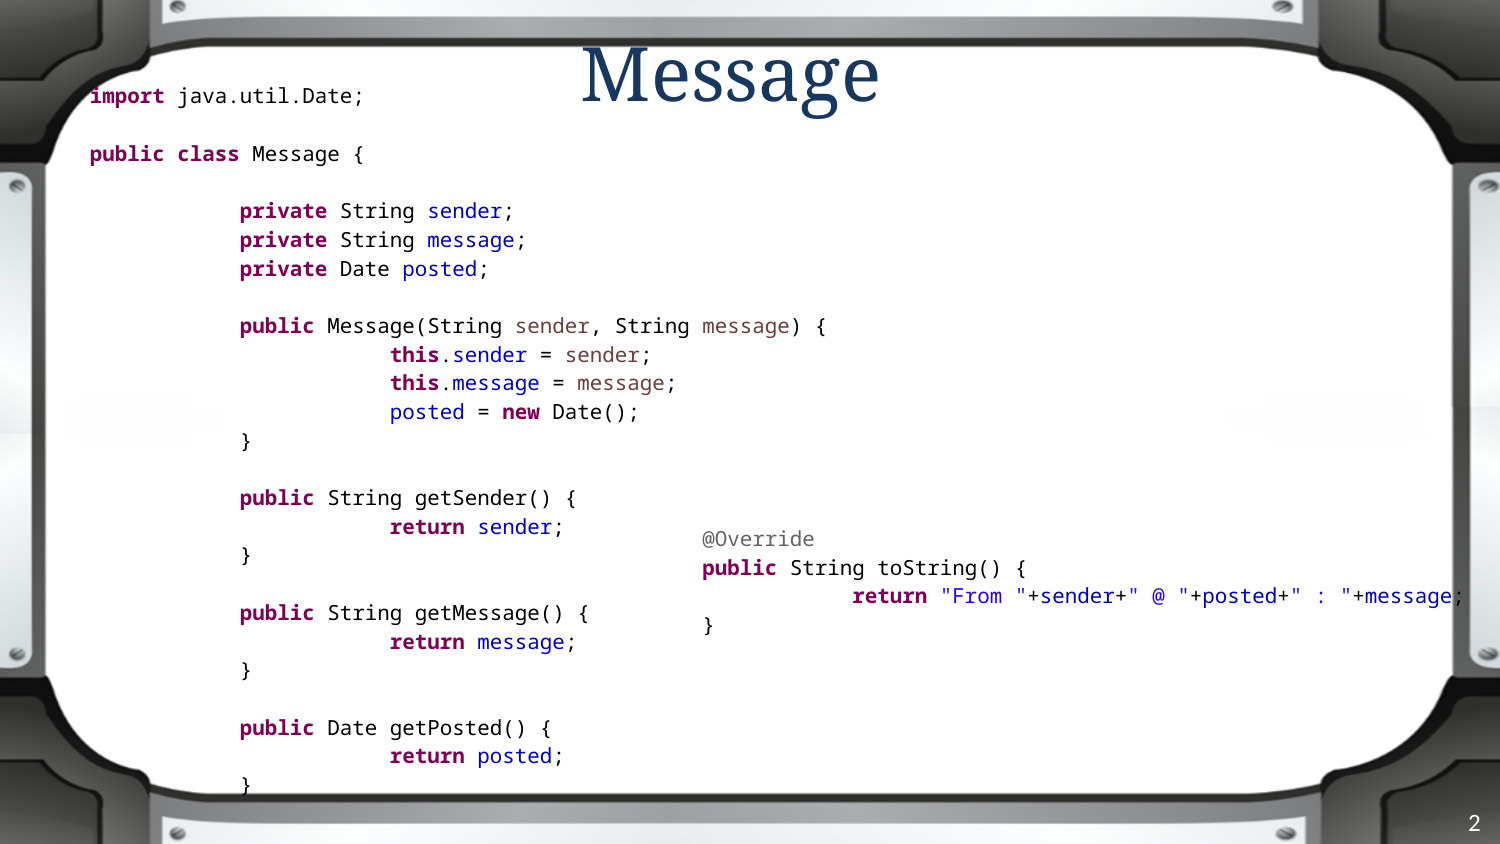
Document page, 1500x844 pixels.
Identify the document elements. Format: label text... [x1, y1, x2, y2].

text_box @Override public String toString() { return "From "+sender+" @ "+posted+" : "+message; } [537, 489, 1500, 673]
picture [0, 0, 1500, 844]
text_box import java.util.Date; public class Message { private String sender; private String message; private Date posted; public Message(String sender, String message) { this.sender = sender; this.message = message; posted = new Date(); } public String getSender() { return sender; } public String getMessage() { return message; } public Date getPosted() { return posted; } [75, 71, 1250, 844]
picture [1250, 673, 1500, 844]
title Message [150, 21, 1313, 122]
slide_number 2 [1395, 798, 1496, 844]
